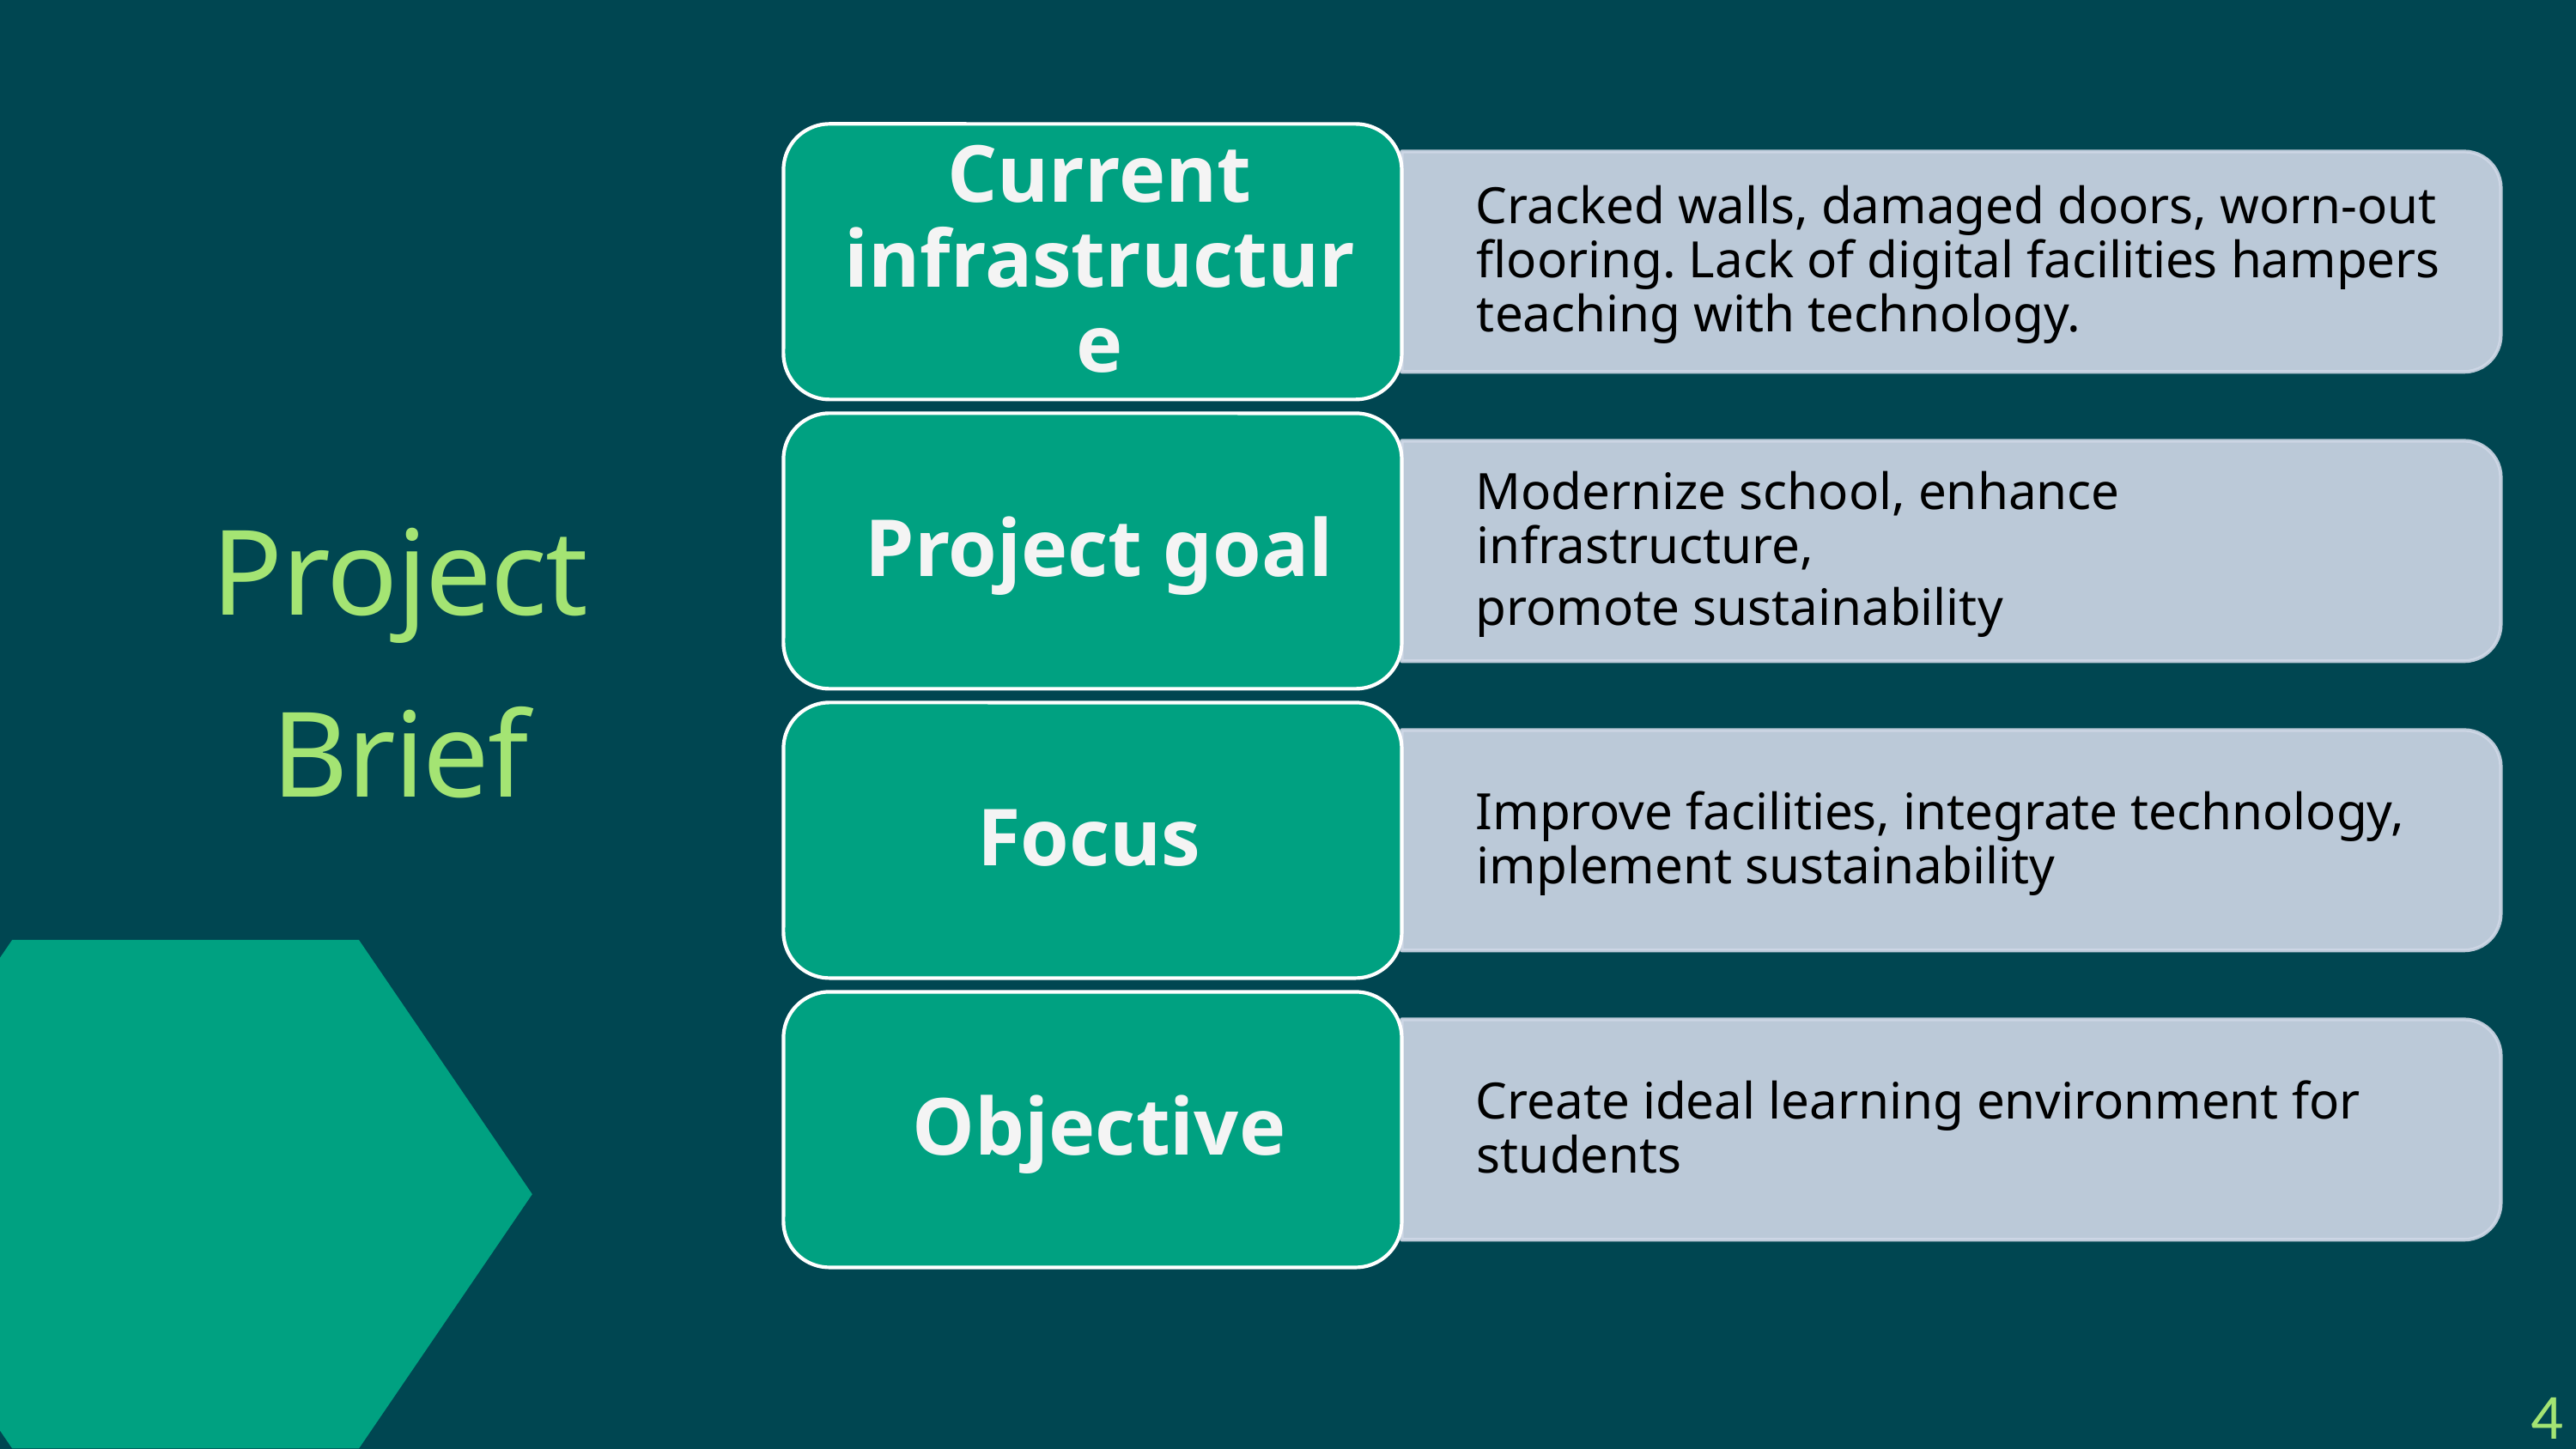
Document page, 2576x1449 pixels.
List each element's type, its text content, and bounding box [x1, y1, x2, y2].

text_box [783, 123, 2501, 1269]
slide_number 4 [2071, 1294, 2576, 1449]
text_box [0, 939, 533, 1449]
text_box Project Brief [143, 456, 659, 822]
